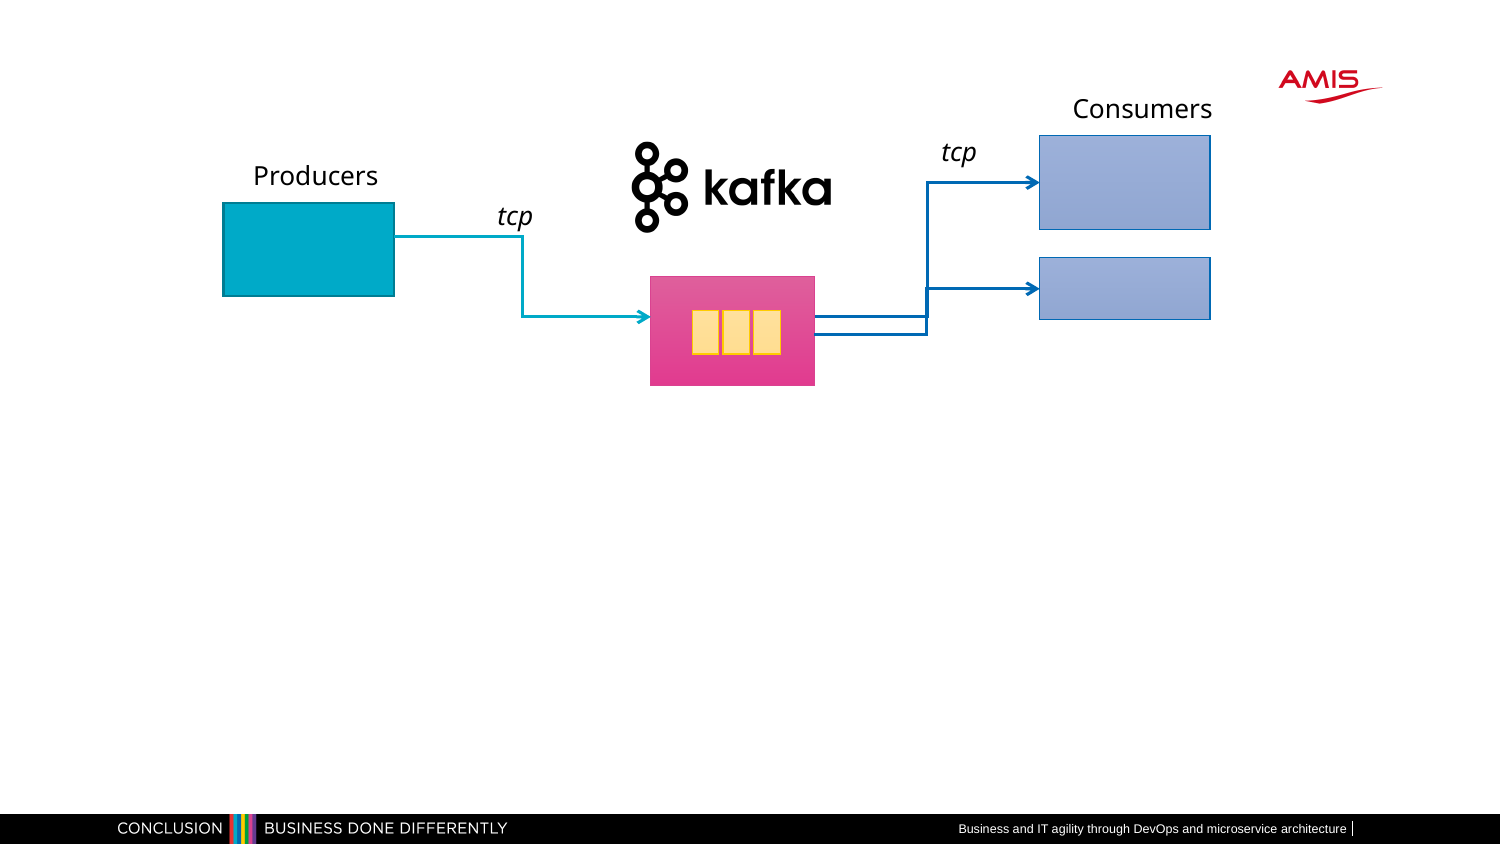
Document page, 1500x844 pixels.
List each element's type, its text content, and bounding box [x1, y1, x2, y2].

picture [0, 814, 236, 844]
text_box [692, 310, 719, 355]
text_box [1039, 135, 1211, 230]
text_box [753, 310, 781, 355]
text_box [650, 276, 815, 386]
footer Business and IT agility through DevOps and microservice architecture [814, 820, 1347, 839]
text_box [814, 288, 1040, 335]
picture [239, 814, 1500, 844]
text_box tcp [926, 127, 993, 174]
text_box [722, 310, 750, 355]
text_box tcp [482, 191, 549, 236]
text_box [1040, 257, 1211, 320]
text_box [814, 182, 1040, 288]
text_box Consumers [1057, 85, 1228, 132]
picture [1181, 58, 1388, 106]
picture [617, 127, 845, 247]
text_box [222, 202, 395, 297]
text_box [393, 236, 651, 317]
text_box Producers [238, 152, 394, 199]
